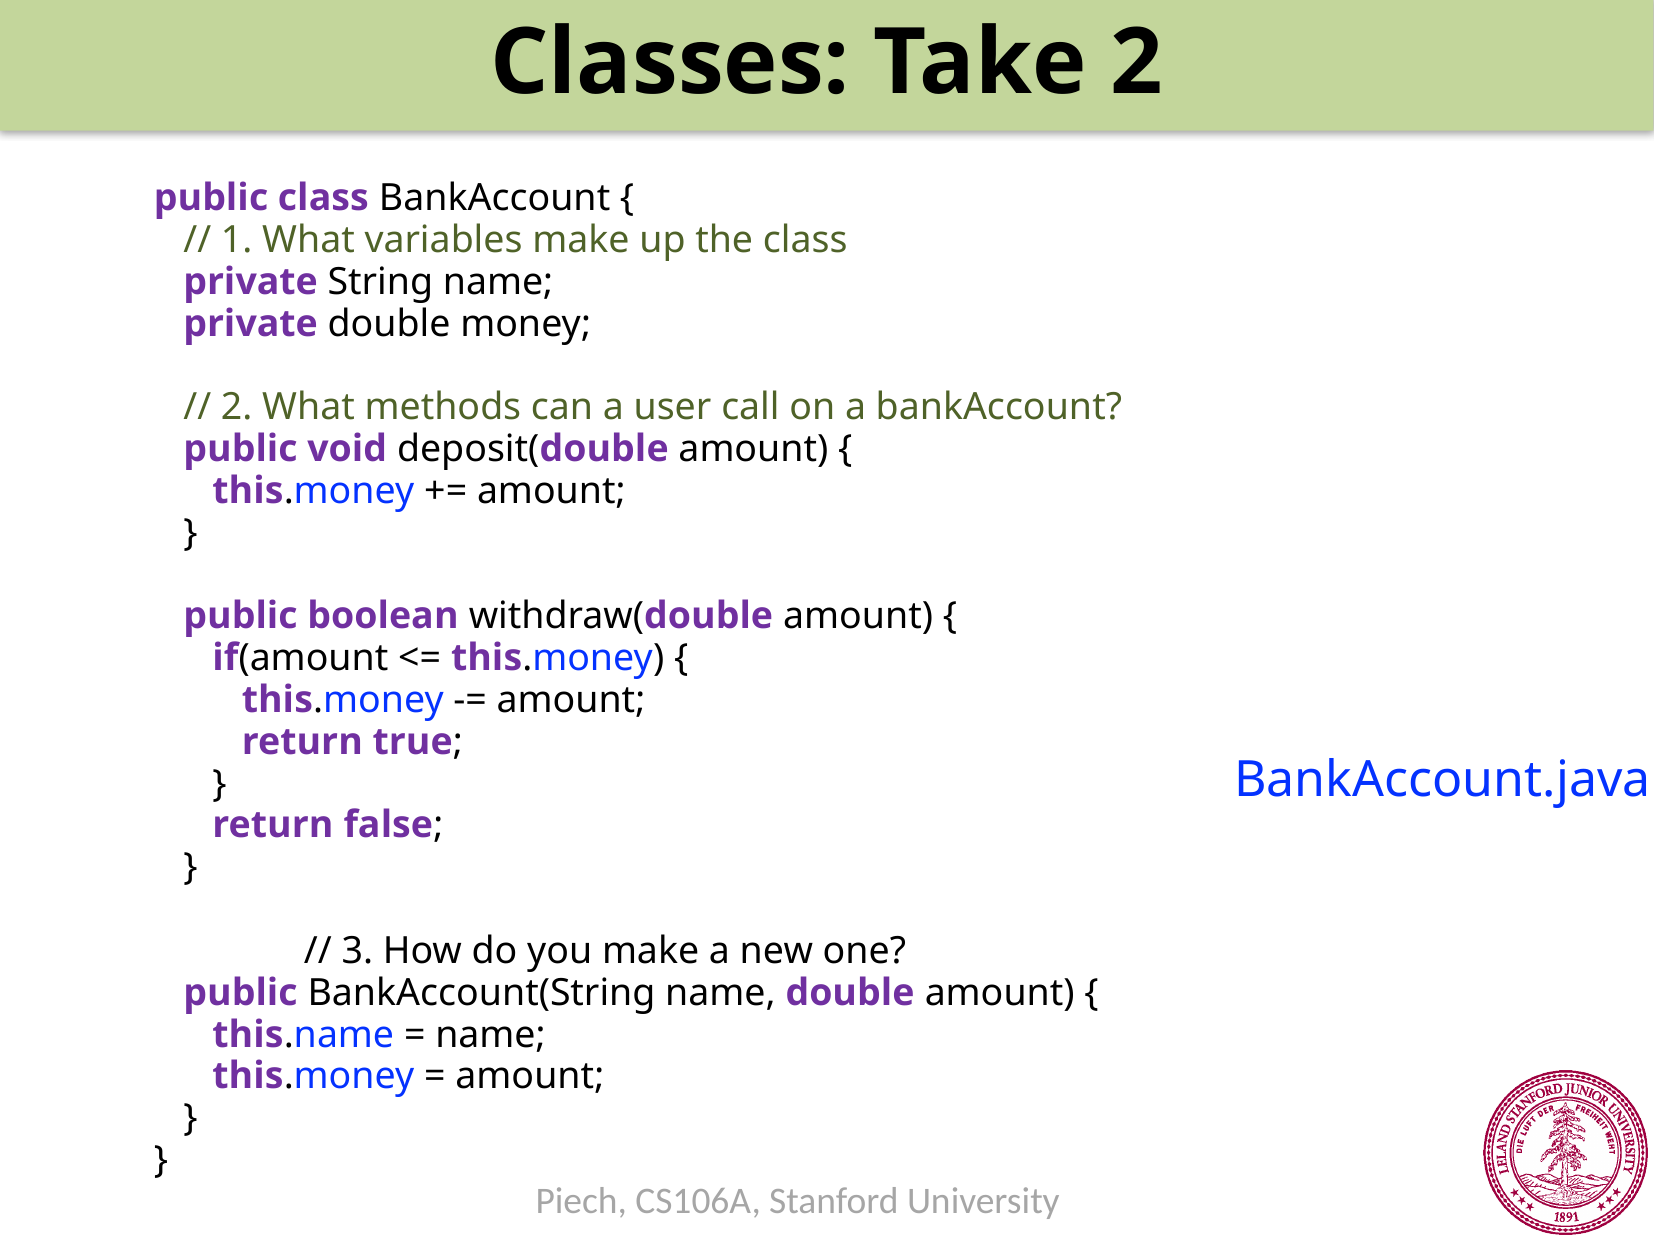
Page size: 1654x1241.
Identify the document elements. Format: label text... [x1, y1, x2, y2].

text_box Classes: Take 2 [0, 0, 1654, 134]
picture [1483, 1070, 1648, 1235]
text_box public class BankAccount { // 1. What variables make up the class private String name; private double money; // 2. What methods can a user call on a bankAccount? public void deposit(double amount) { this.money += amount; } public boolean withdraw(double amount) { if(amount <= this.money) { this.money -= amount; return true; } return false; } // 3. How do you make a new one? public BankAccount(String name, double amount) { this.name = name; this.money = amount; } } [139, 170, 1490, 1189]
text_box BankAccount.java [1219, 744, 1654, 816]
